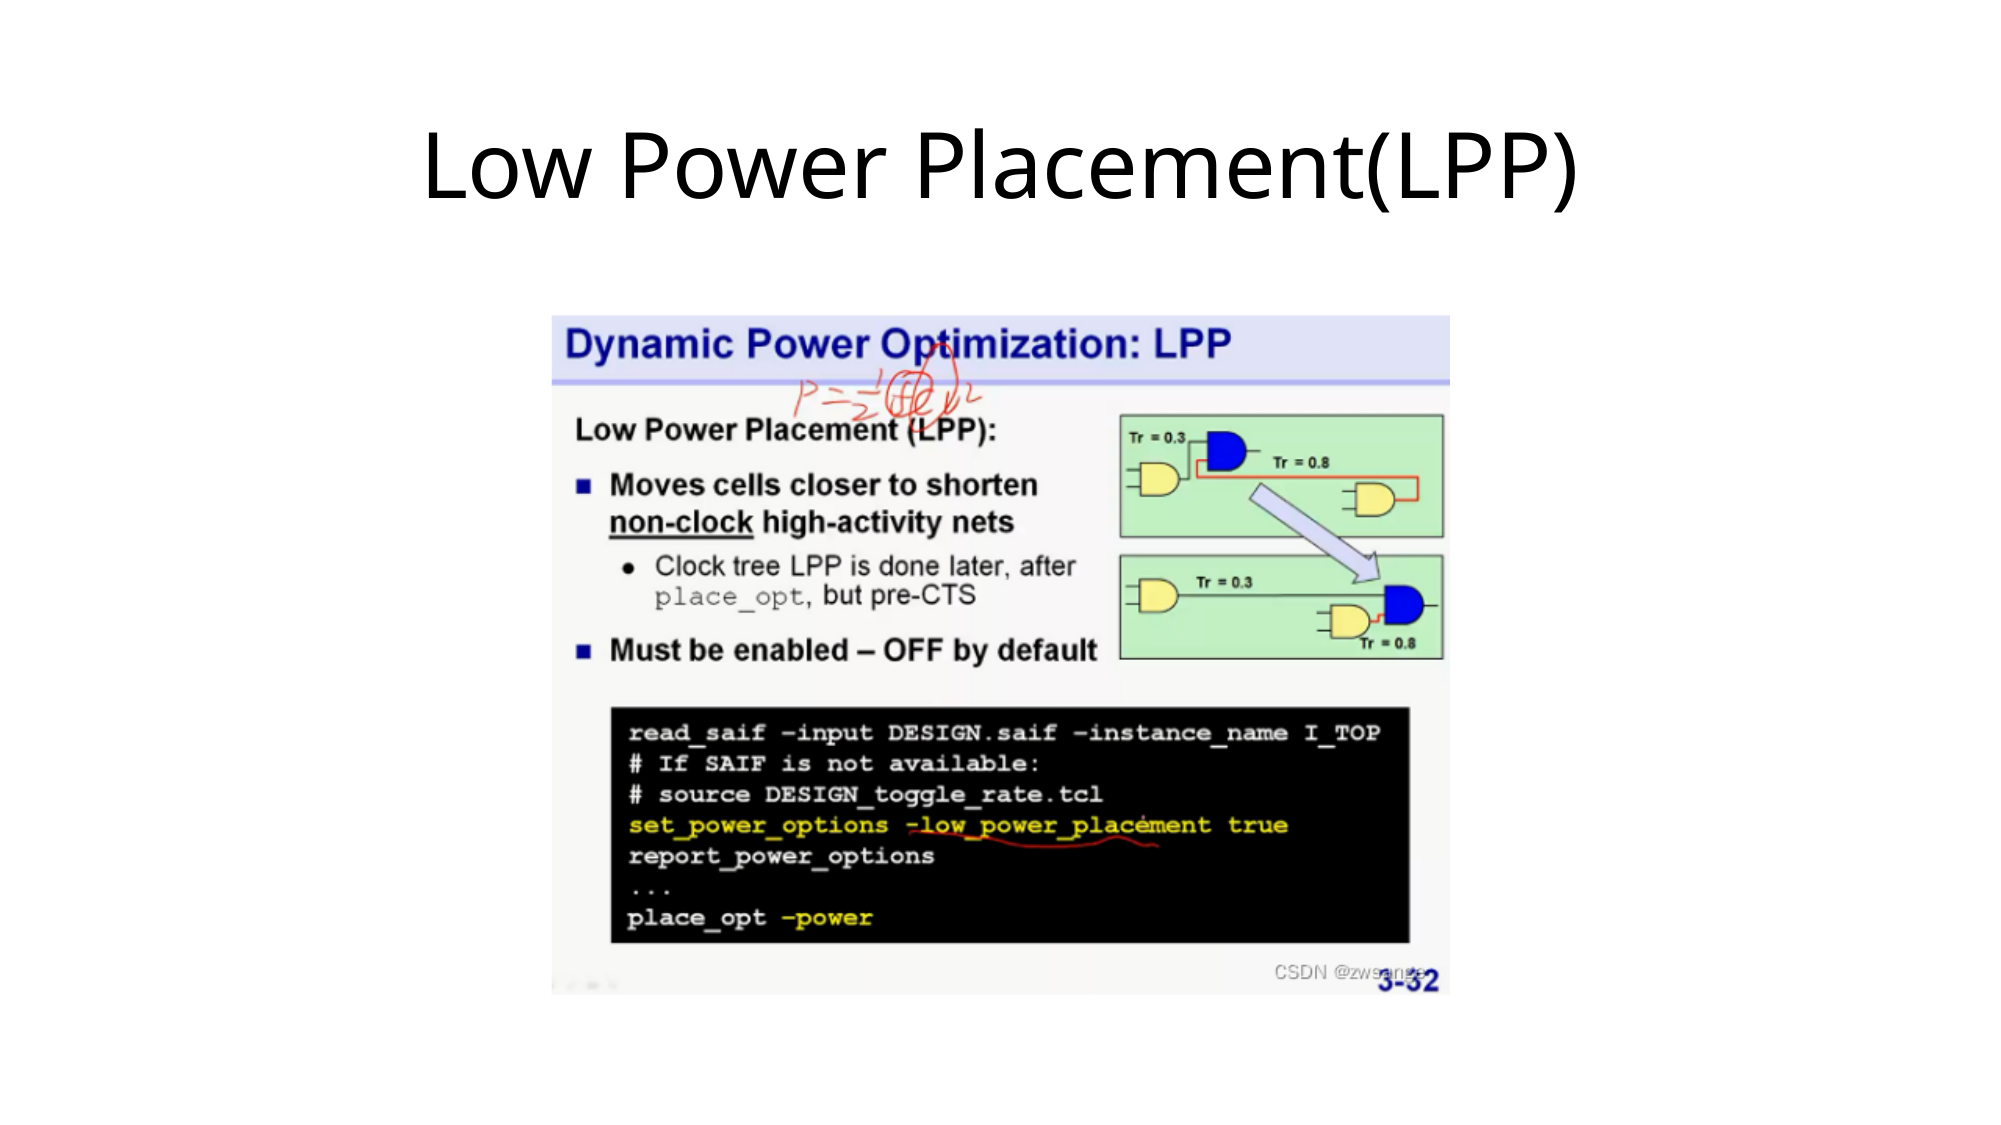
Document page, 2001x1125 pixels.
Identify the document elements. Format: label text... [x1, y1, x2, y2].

title Low Power Placement(LPP) [137, 59, 1863, 278]
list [549, 314, 1450, 998]
